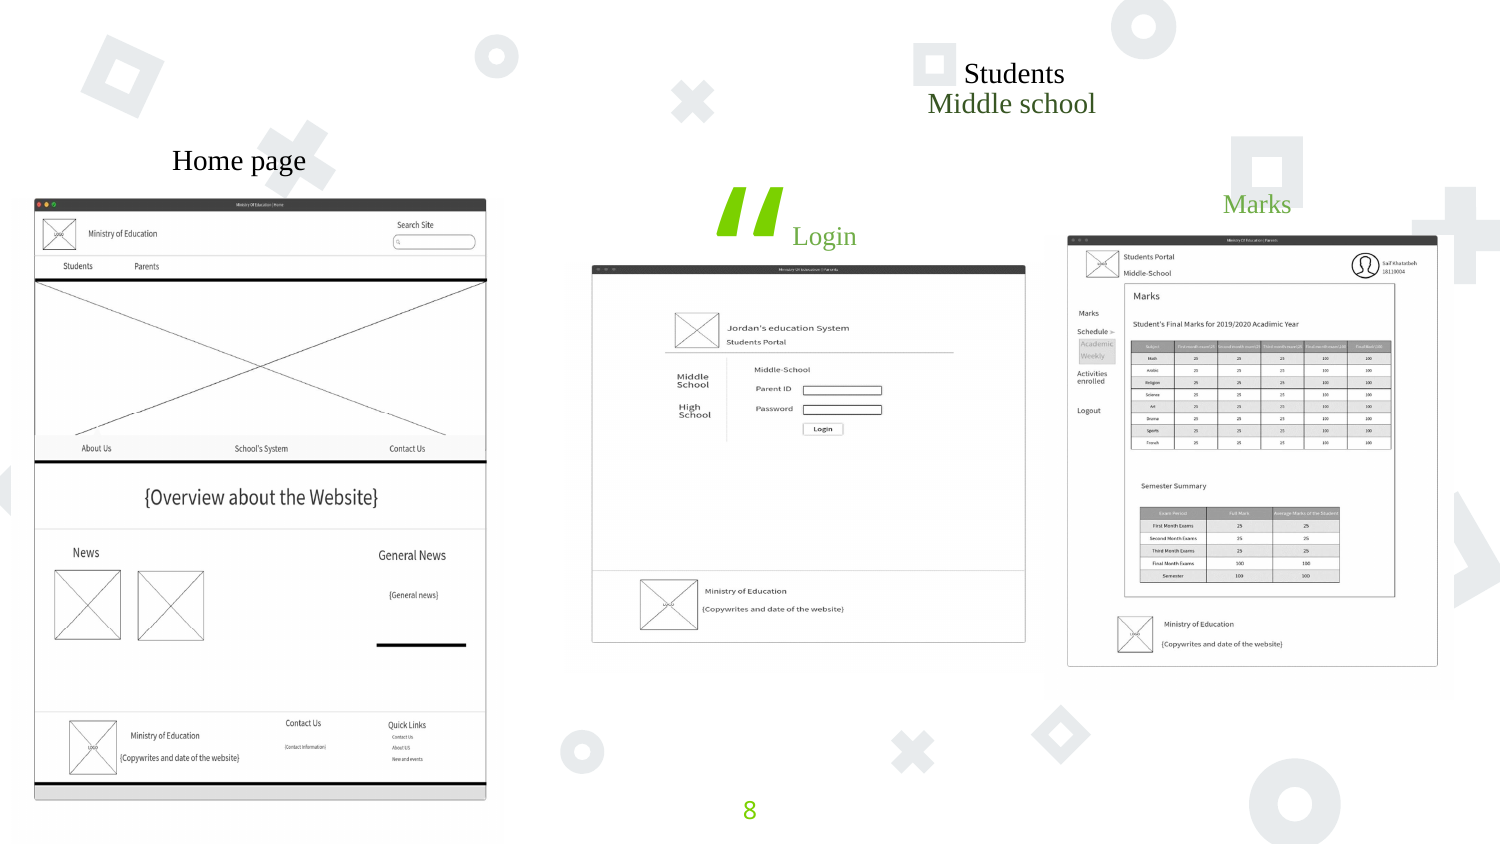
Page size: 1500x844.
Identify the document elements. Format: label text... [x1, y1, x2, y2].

text_box Home page [157, 134, 322, 184]
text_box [11, 197, 505, 844]
text_box Middle school [912, 76, 1112, 127]
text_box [564, 261, 1039, 673]
text_box Marks [1222, 184, 1334, 217]
picture [1044, 235, 1454, 700]
slide_number 8 [705, 779, 795, 844]
text_box Students [949, 47, 1081, 76]
text_box Login [792, 216, 898, 249]
